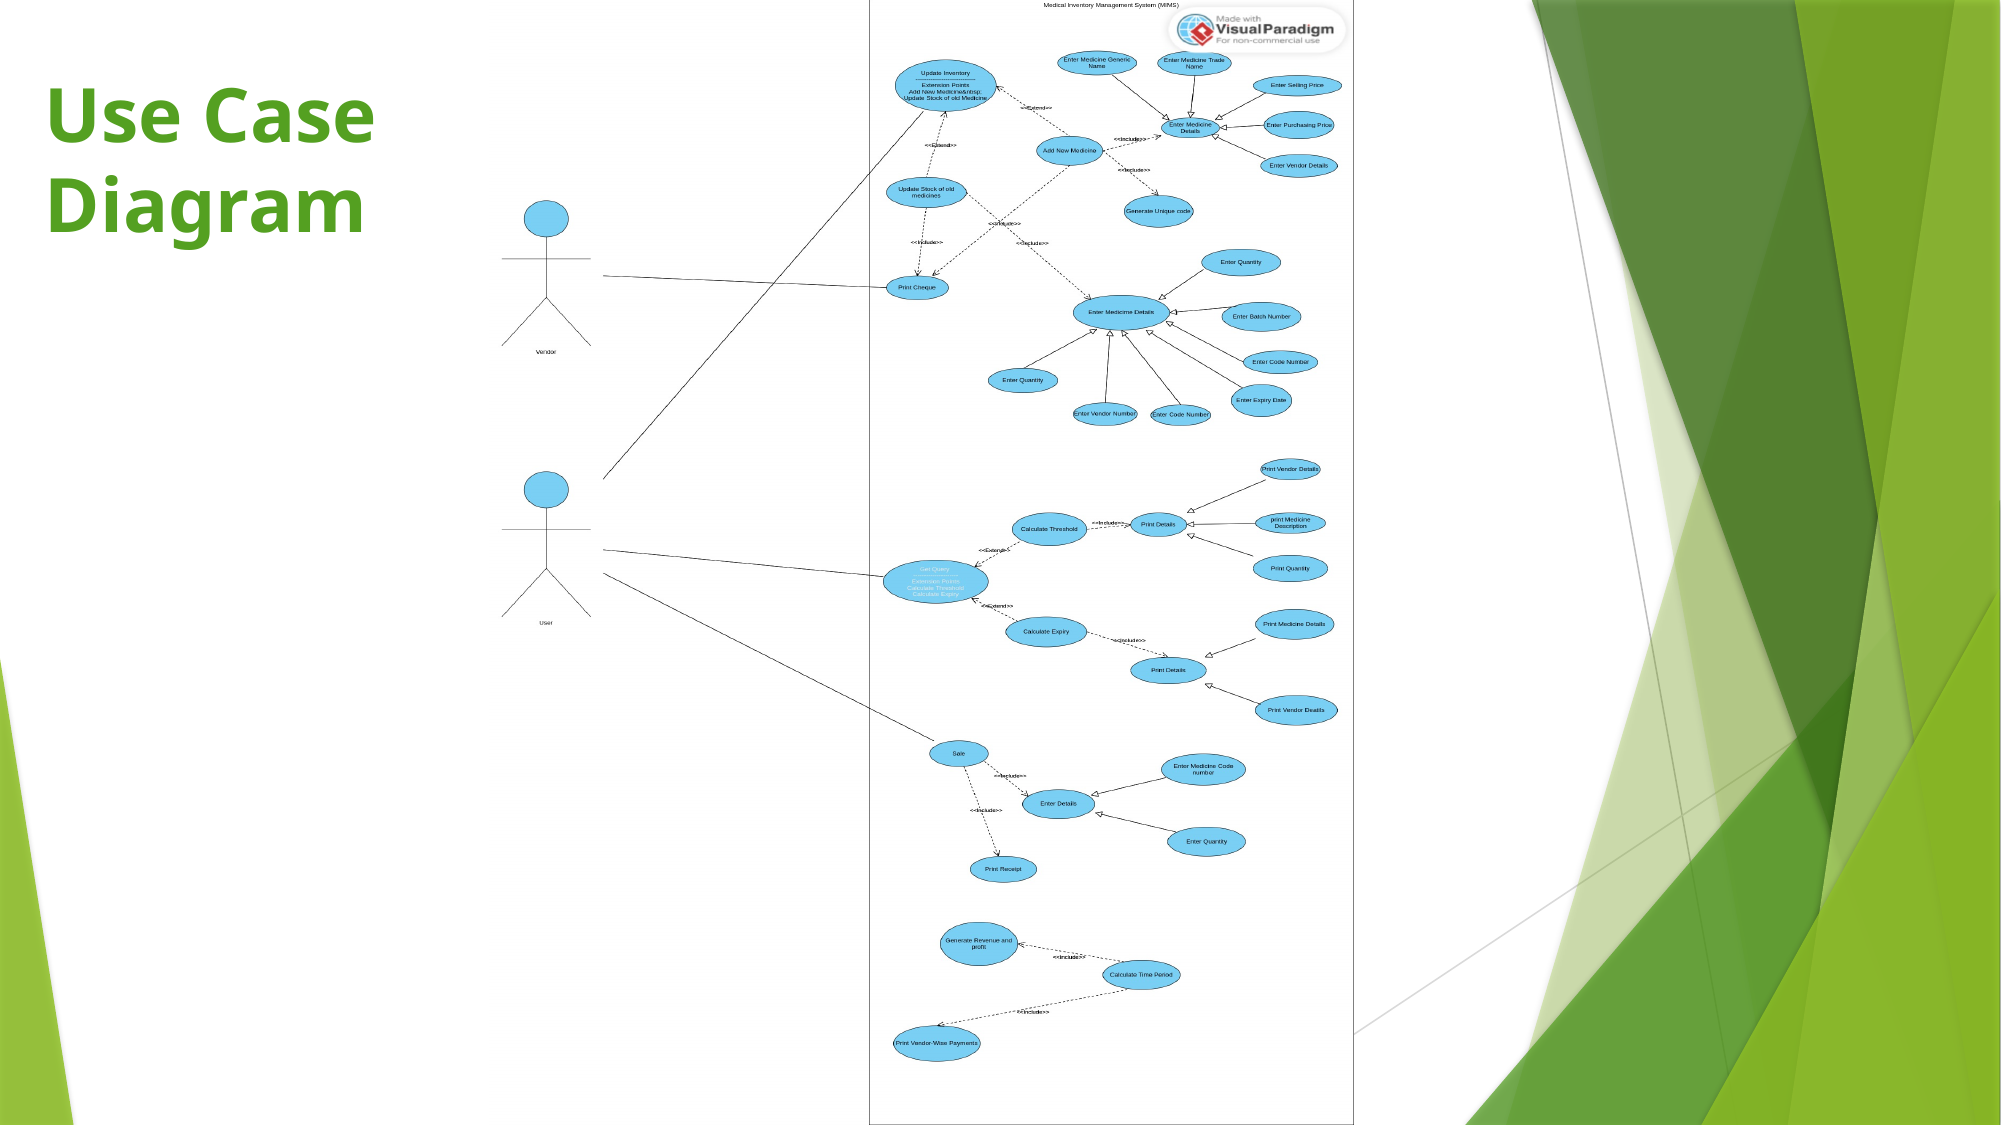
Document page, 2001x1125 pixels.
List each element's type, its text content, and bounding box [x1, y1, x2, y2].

picture [489, 0, 1354, 1125]
text_box Use Case Diagram [30, 59, 484, 255]
